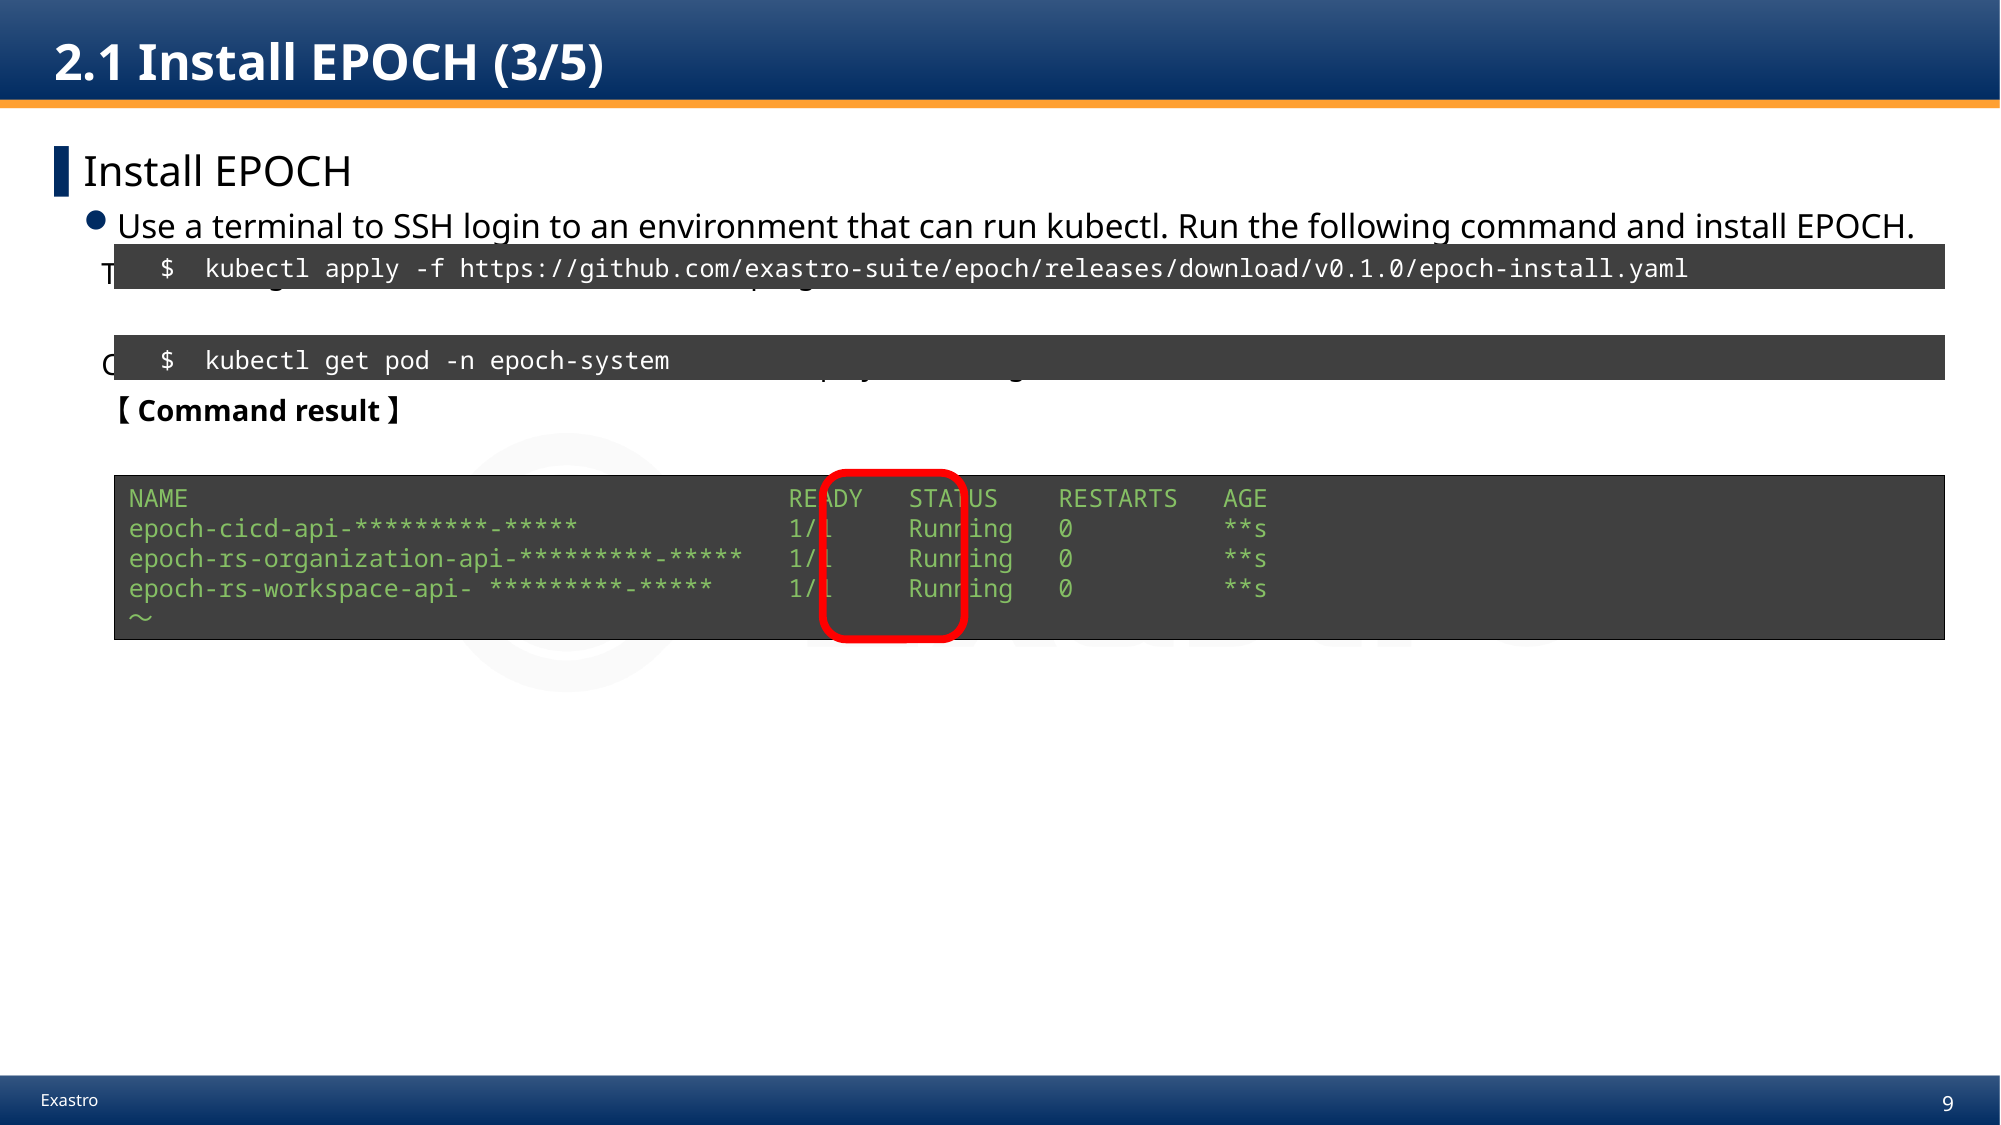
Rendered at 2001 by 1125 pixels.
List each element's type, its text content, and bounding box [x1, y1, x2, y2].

table_header kubectl get pod -n epoch-system [190, 335, 1945, 380]
list Install EPOCH Use a terminal to SSH login to an environment that can run kubectl. Run the following command and install EPOCH. The following command checks the installation progress. Check that the command result "STATUS" column displays "Running". 【Command result】 [39, 137, 1961, 1059]
table_header kubectl apply -f https://github.com/exastro-suite/epoch/releases/download/v0.1.0/epoch-install.yaml [190, 244, 1945, 289]
picture [0, 0, 2000, 1125]
table_header $ [114, 335, 190, 380]
text_box NAME READY STATUS RESTARTS AGE epoch-cicd-api-*********-***** 1/1 Running 0 **s epoch-rs-organization-api-*********-***** 1/1 Running 0 **s epoch-rs-workspace-api- *********-***** 1/1 Running 0 **s ～ [114, 475, 842, 640]
table_header $ [114, 244, 190, 289]
text_box [822, 472, 965, 640]
text_box NAME READY STATUS RESTARTS AGE epoch-cicd-api-*********-***** 1/1 Running 0 **s epoch-rs-organization-api-*********-***** 1/1 Running 0 **s epoch-rs-workspace-api- *********-***** 1/1 Running 0 **s ～ [945, 475, 1945, 640]
title 2.1 Install EPOCH (3/5) [39, 18, 1961, 96]
